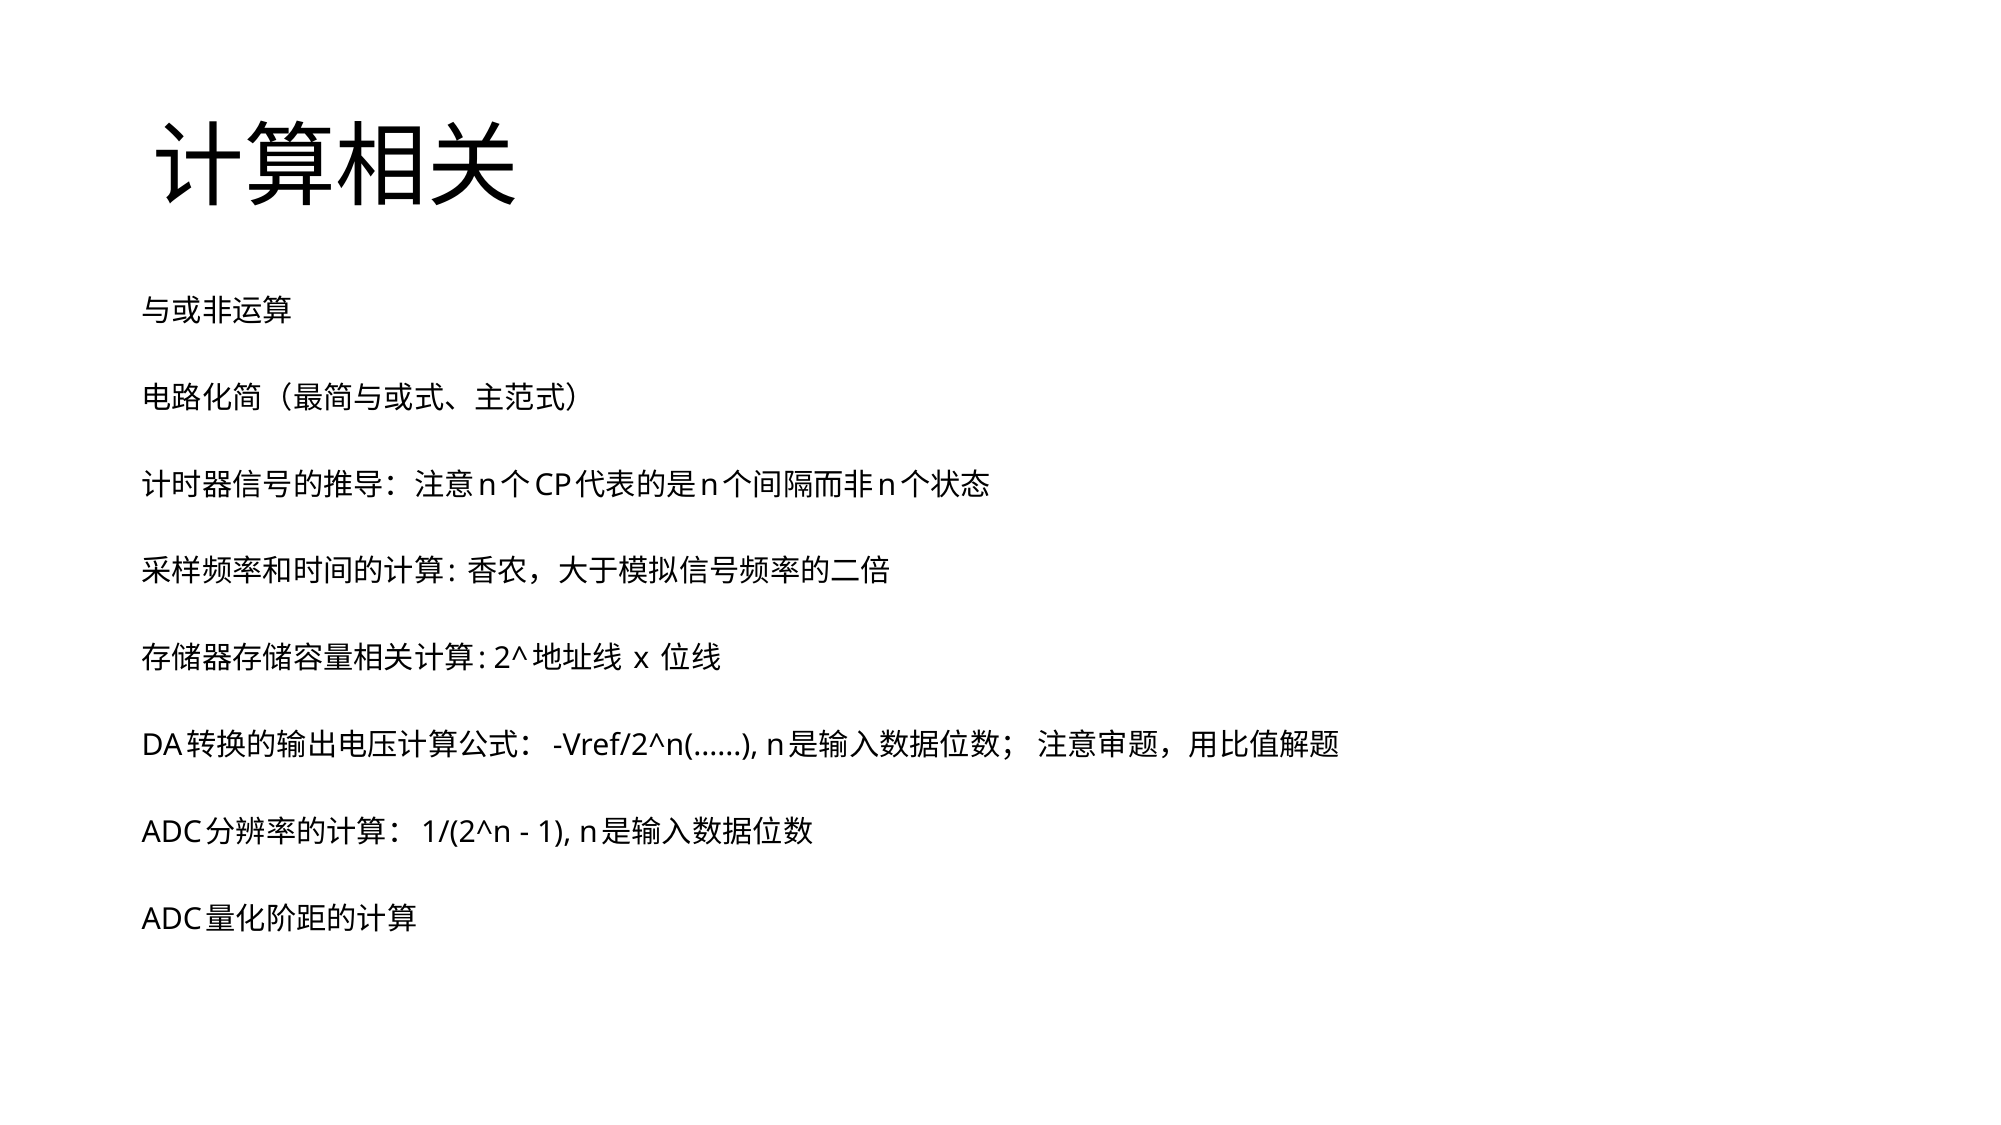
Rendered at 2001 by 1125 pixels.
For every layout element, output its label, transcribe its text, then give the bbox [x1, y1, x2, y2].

title 计算相关 [137, 59, 1863, 278]
list 与或非运算 电路化简（最简与或式、主范式） 计时器信号的推导：注意n个CP代表的是n个间隔而非n个状态 采样频率和时间的计算: 香农，大于模拟信号频率的二倍 存储器存储容量相关计算: 2^地址线 x 位线 DA转换的输出电压计算公式：-Vref/2^n(......), n是输入数据位数； 注意审题，用比值解题 ADC分辨率的计算：1/(2^n - 1), n是输入数据位数 ADC量化阶距的计算 [126, 240, 1852, 955]
